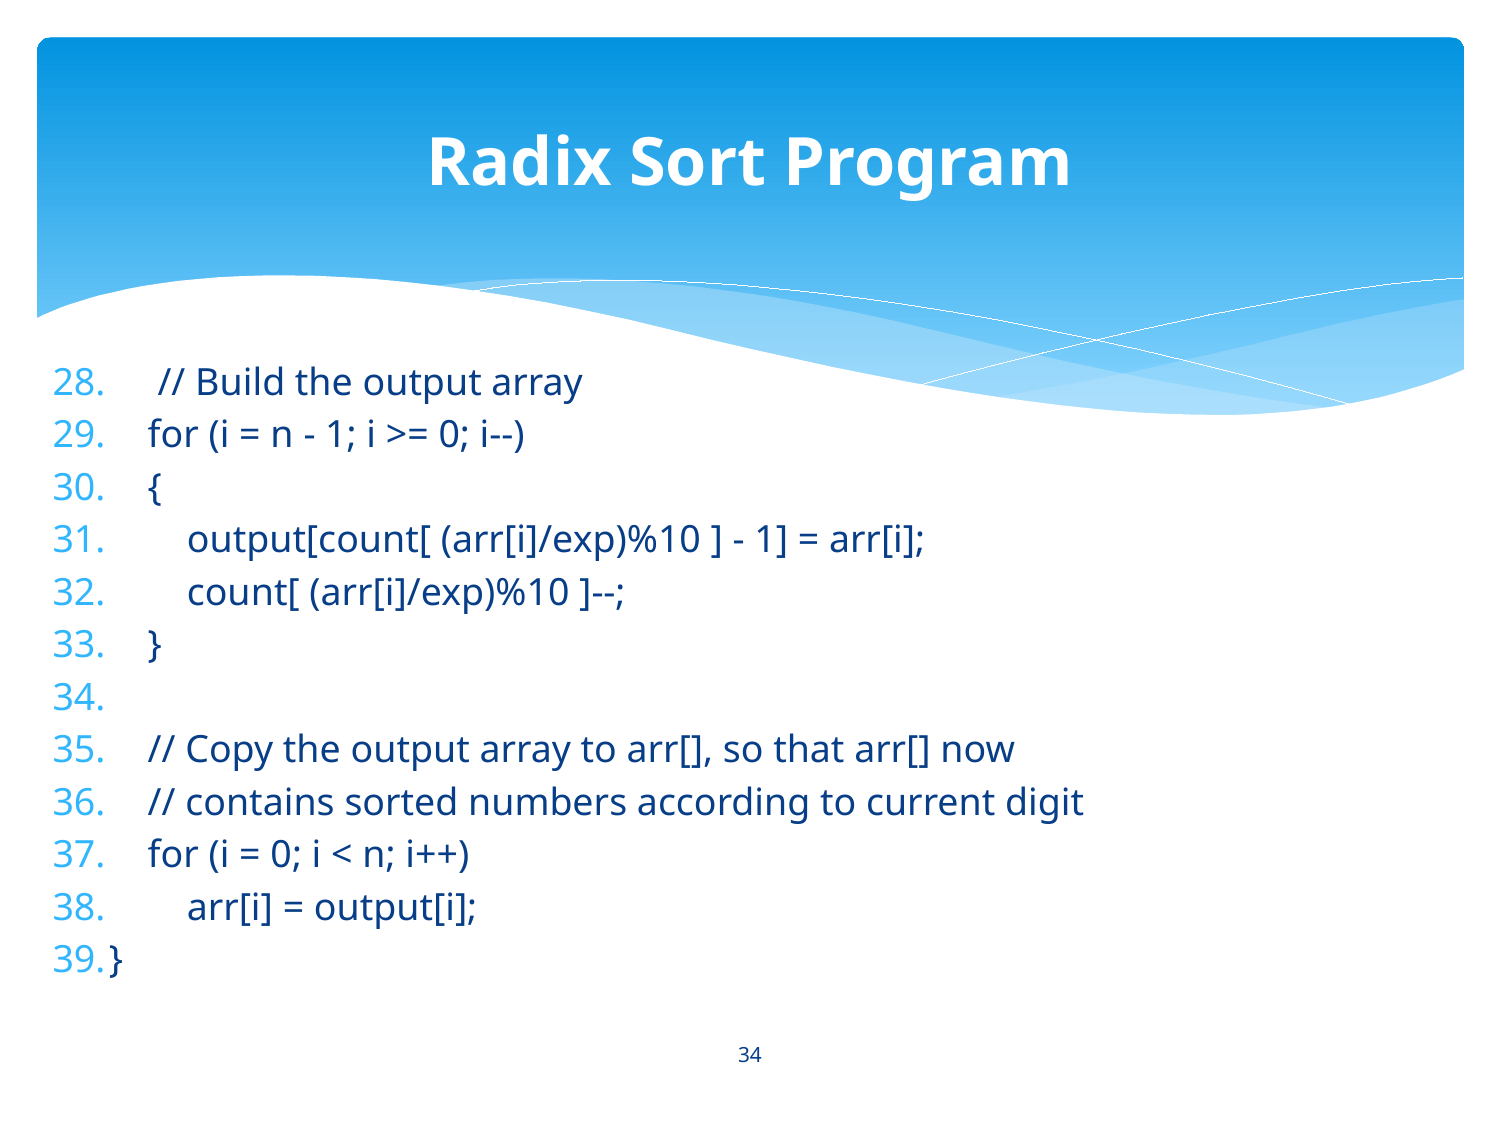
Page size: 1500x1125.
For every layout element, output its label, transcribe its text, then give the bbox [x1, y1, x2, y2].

list // Build the output array for (i = n - 1; i >= 0; i--) { output[count[ (arr[i]/exp)%10 ] - 1] = arr[i]; count[ (arr[i]/exp)%10 ]--; } // Copy the output array to arr[], so that arr[] now // contains sorted numbers according to current digit for (i = 0; i < n; i++) arr[i] = output[i]; } [37, 350, 1463, 1050]
title Radix Sort Program [75, 55, 1425, 261]
slide_number 34 [654, 1050, 846, 1086]
